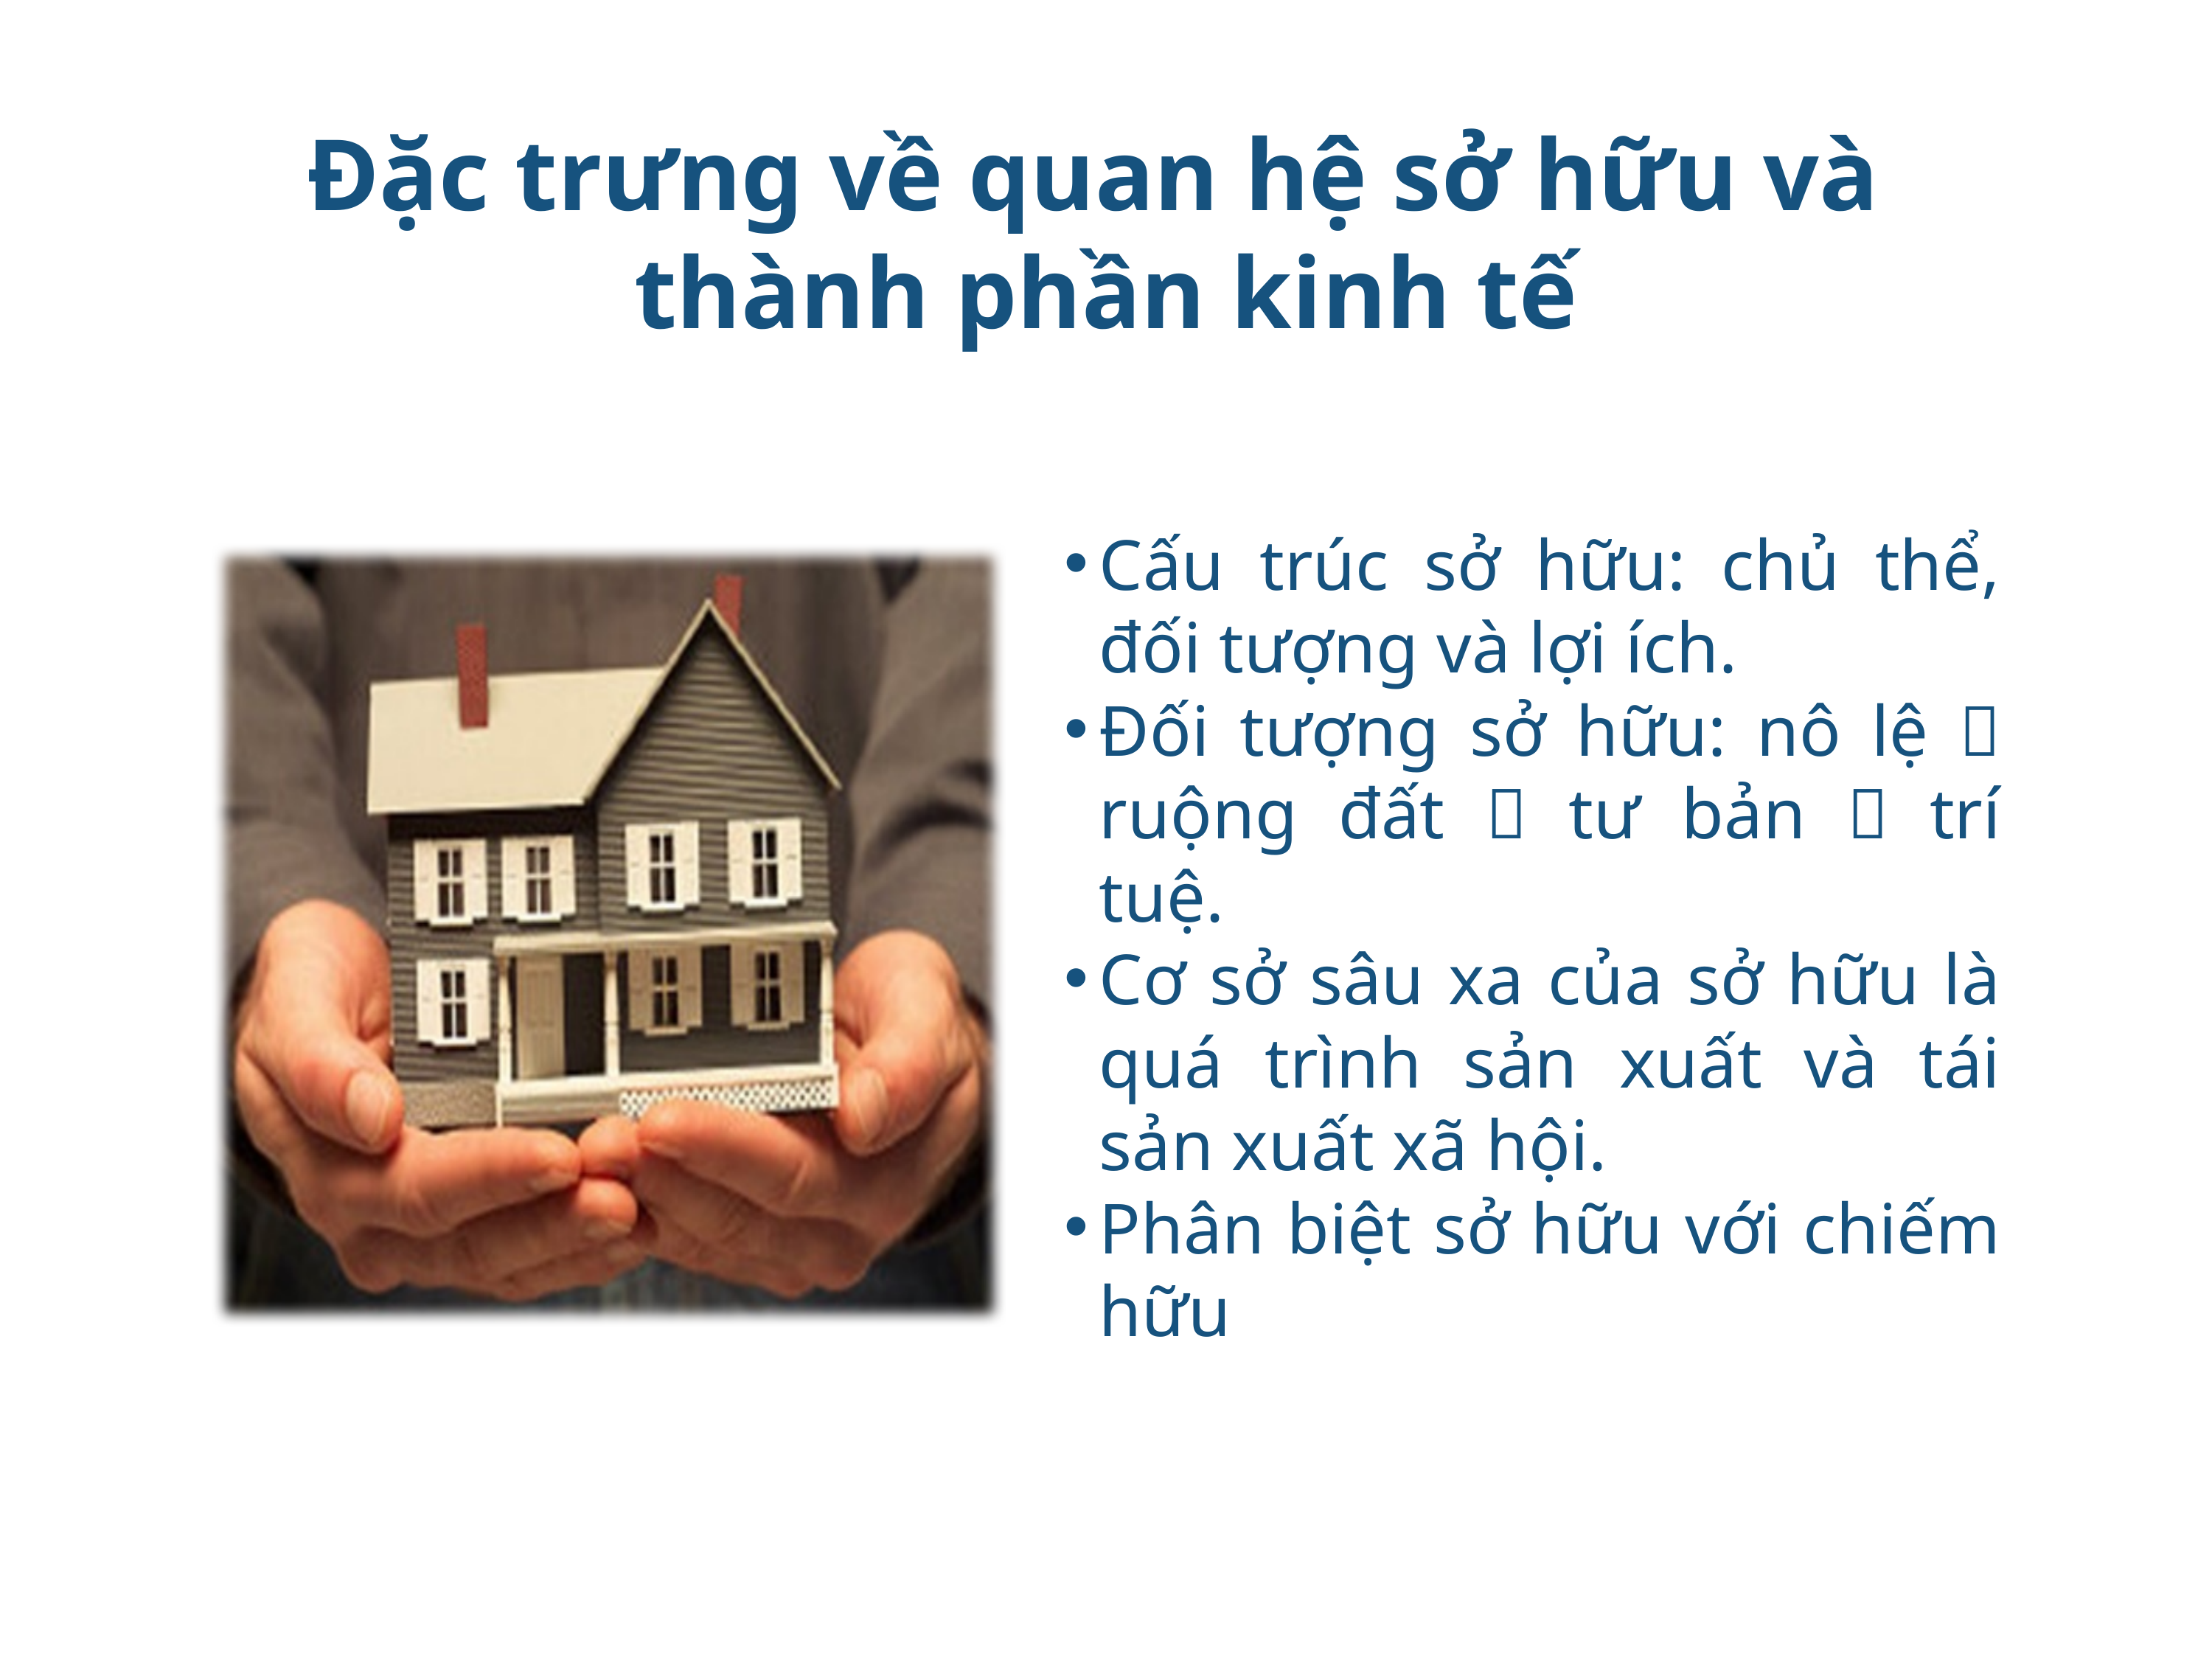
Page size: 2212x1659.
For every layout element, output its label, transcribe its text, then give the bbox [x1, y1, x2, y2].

picture [212, 543, 1008, 1328]
title Đặc trưng về quan hệ sở hữu và thành phần kinh tế [111, 92, 2101, 369]
text_box Cấu trúc sở hữu: chủ thể, đối tượng và lợi ích. Đối tượng sở hữu: nô lệ  ruộng đất  tư bản  trí tuệ. Cơ sở sâu xa của sở hữu là quá trình sản xuất và tái sản xuất xã hội. Phân biệt sở hữu với chiếm hữu [1054, 515, 2012, 1356]
